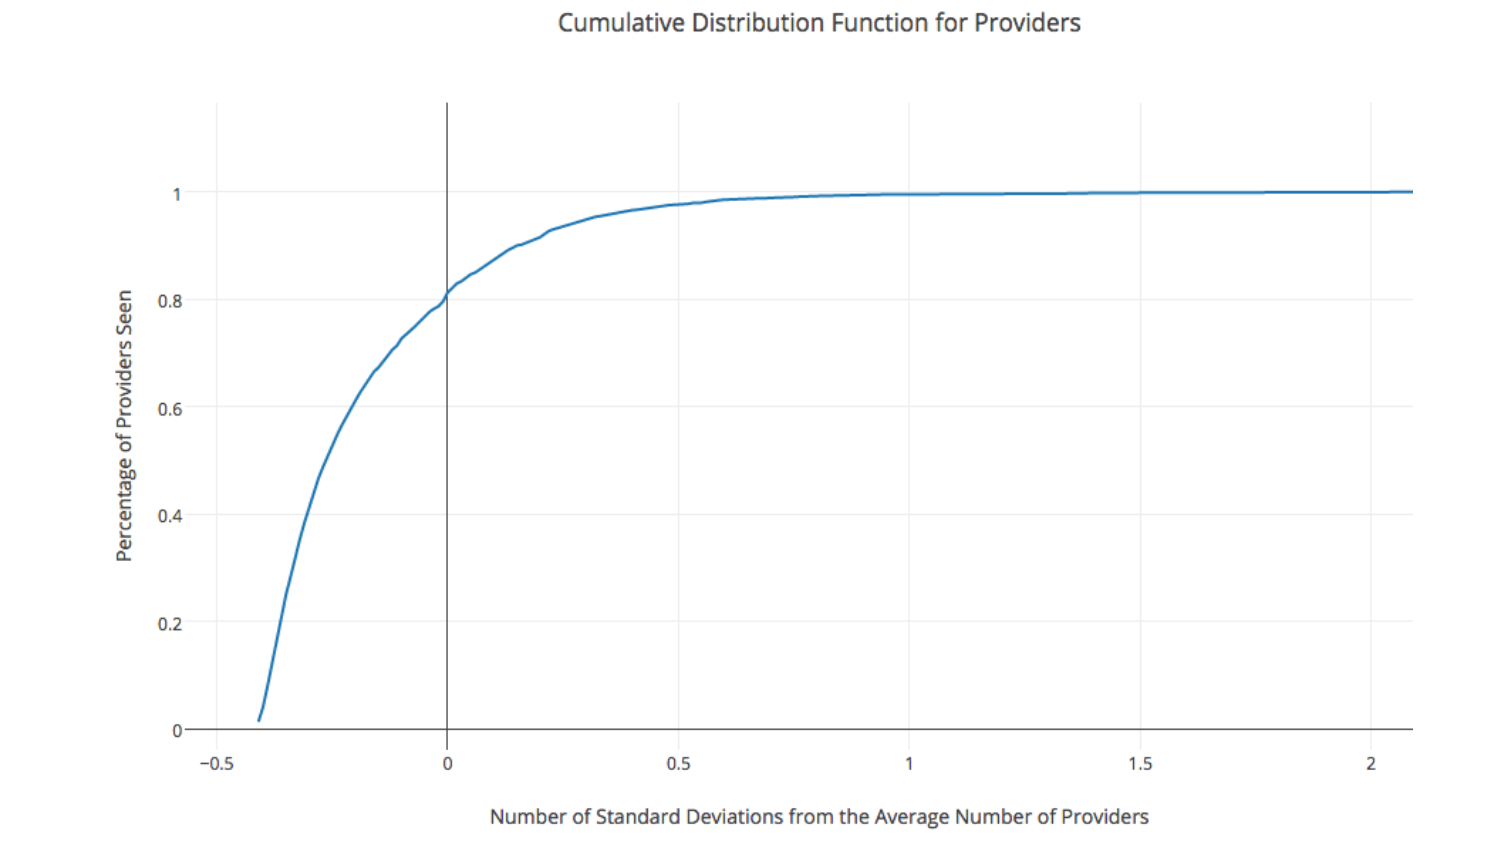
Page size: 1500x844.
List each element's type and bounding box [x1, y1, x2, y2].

picture [87, 0, 1413, 844]
